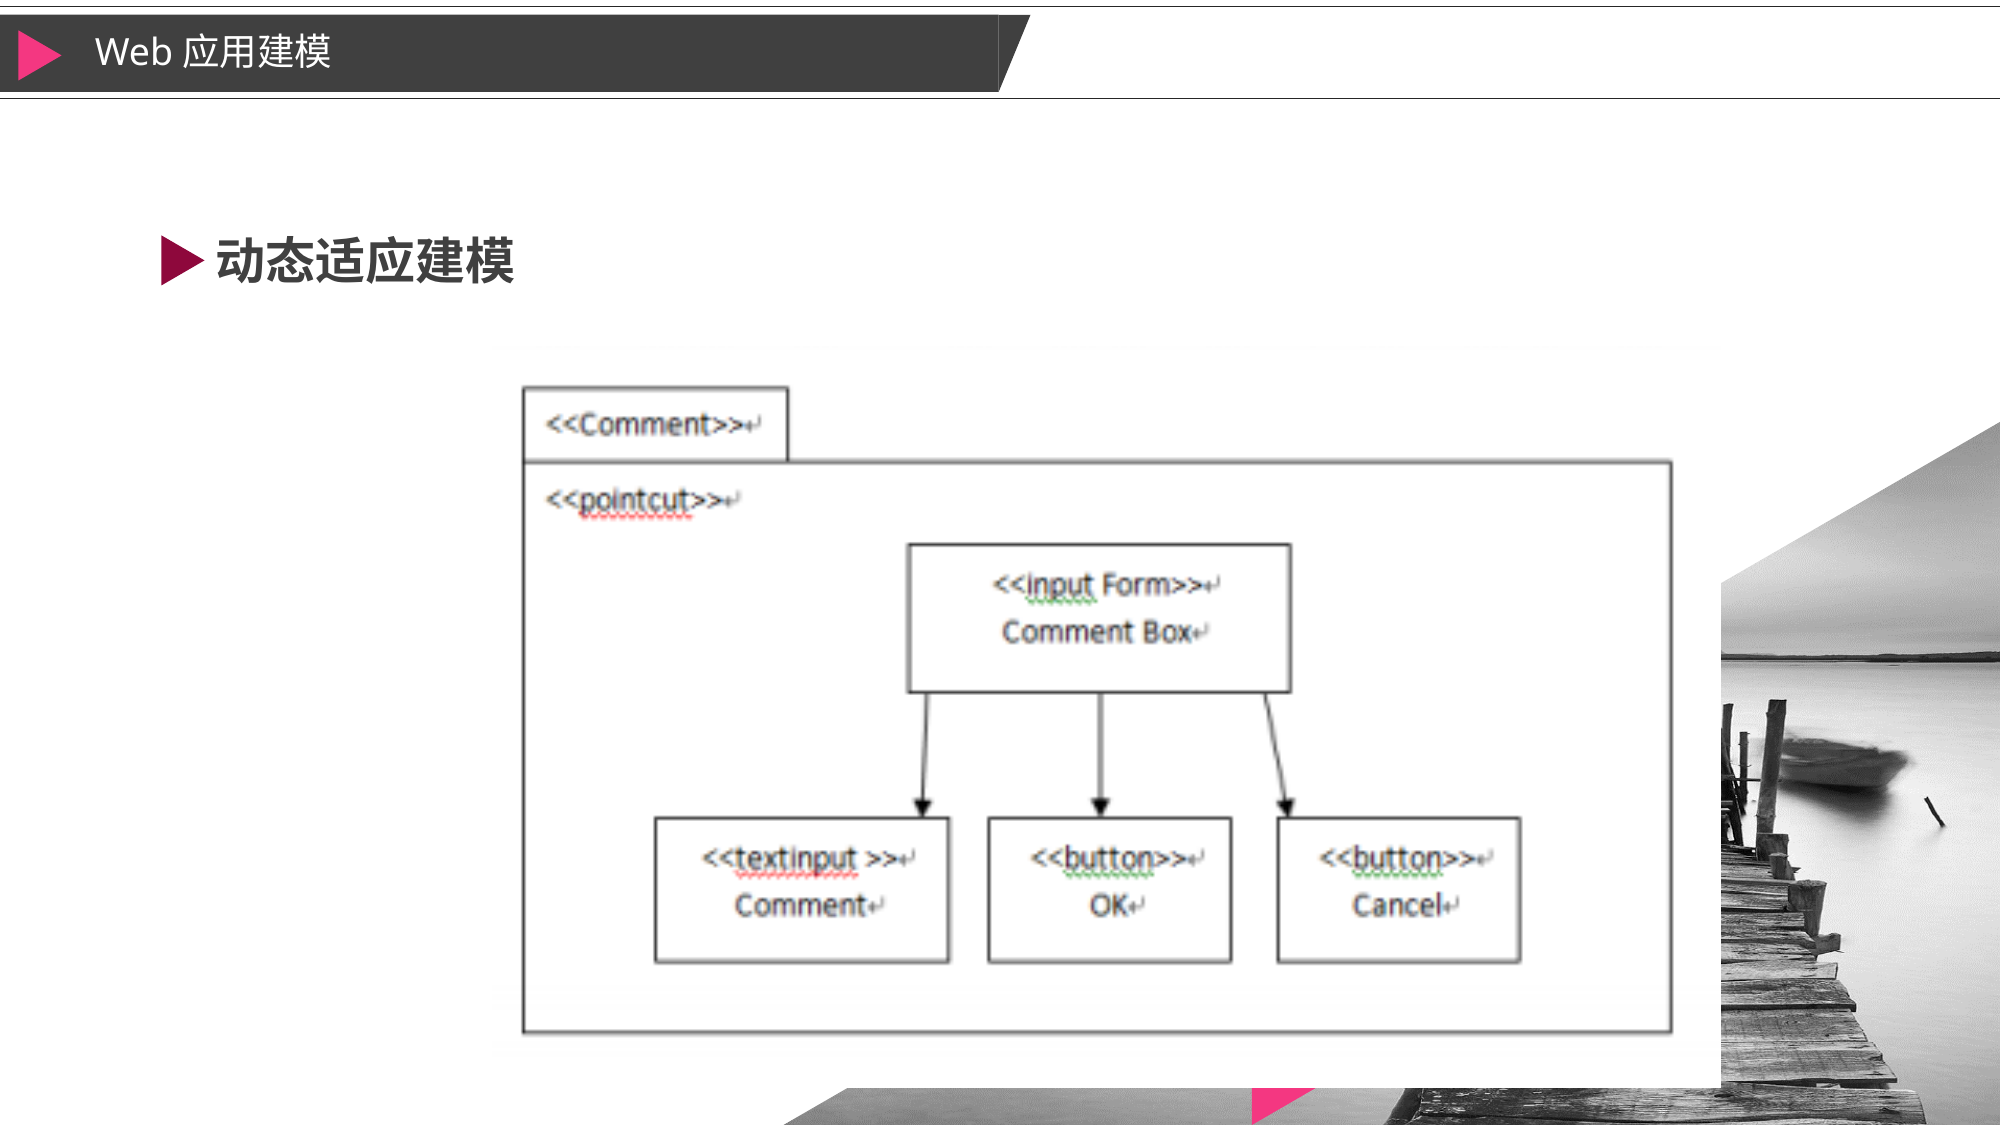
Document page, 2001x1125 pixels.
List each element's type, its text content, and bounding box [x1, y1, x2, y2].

text_box 动态适应建模 [200, 222, 698, 298]
list Web应用建模 [79, 14, 967, 92]
picture [479, 346, 2000, 1125]
text_box [160, 233, 207, 288]
